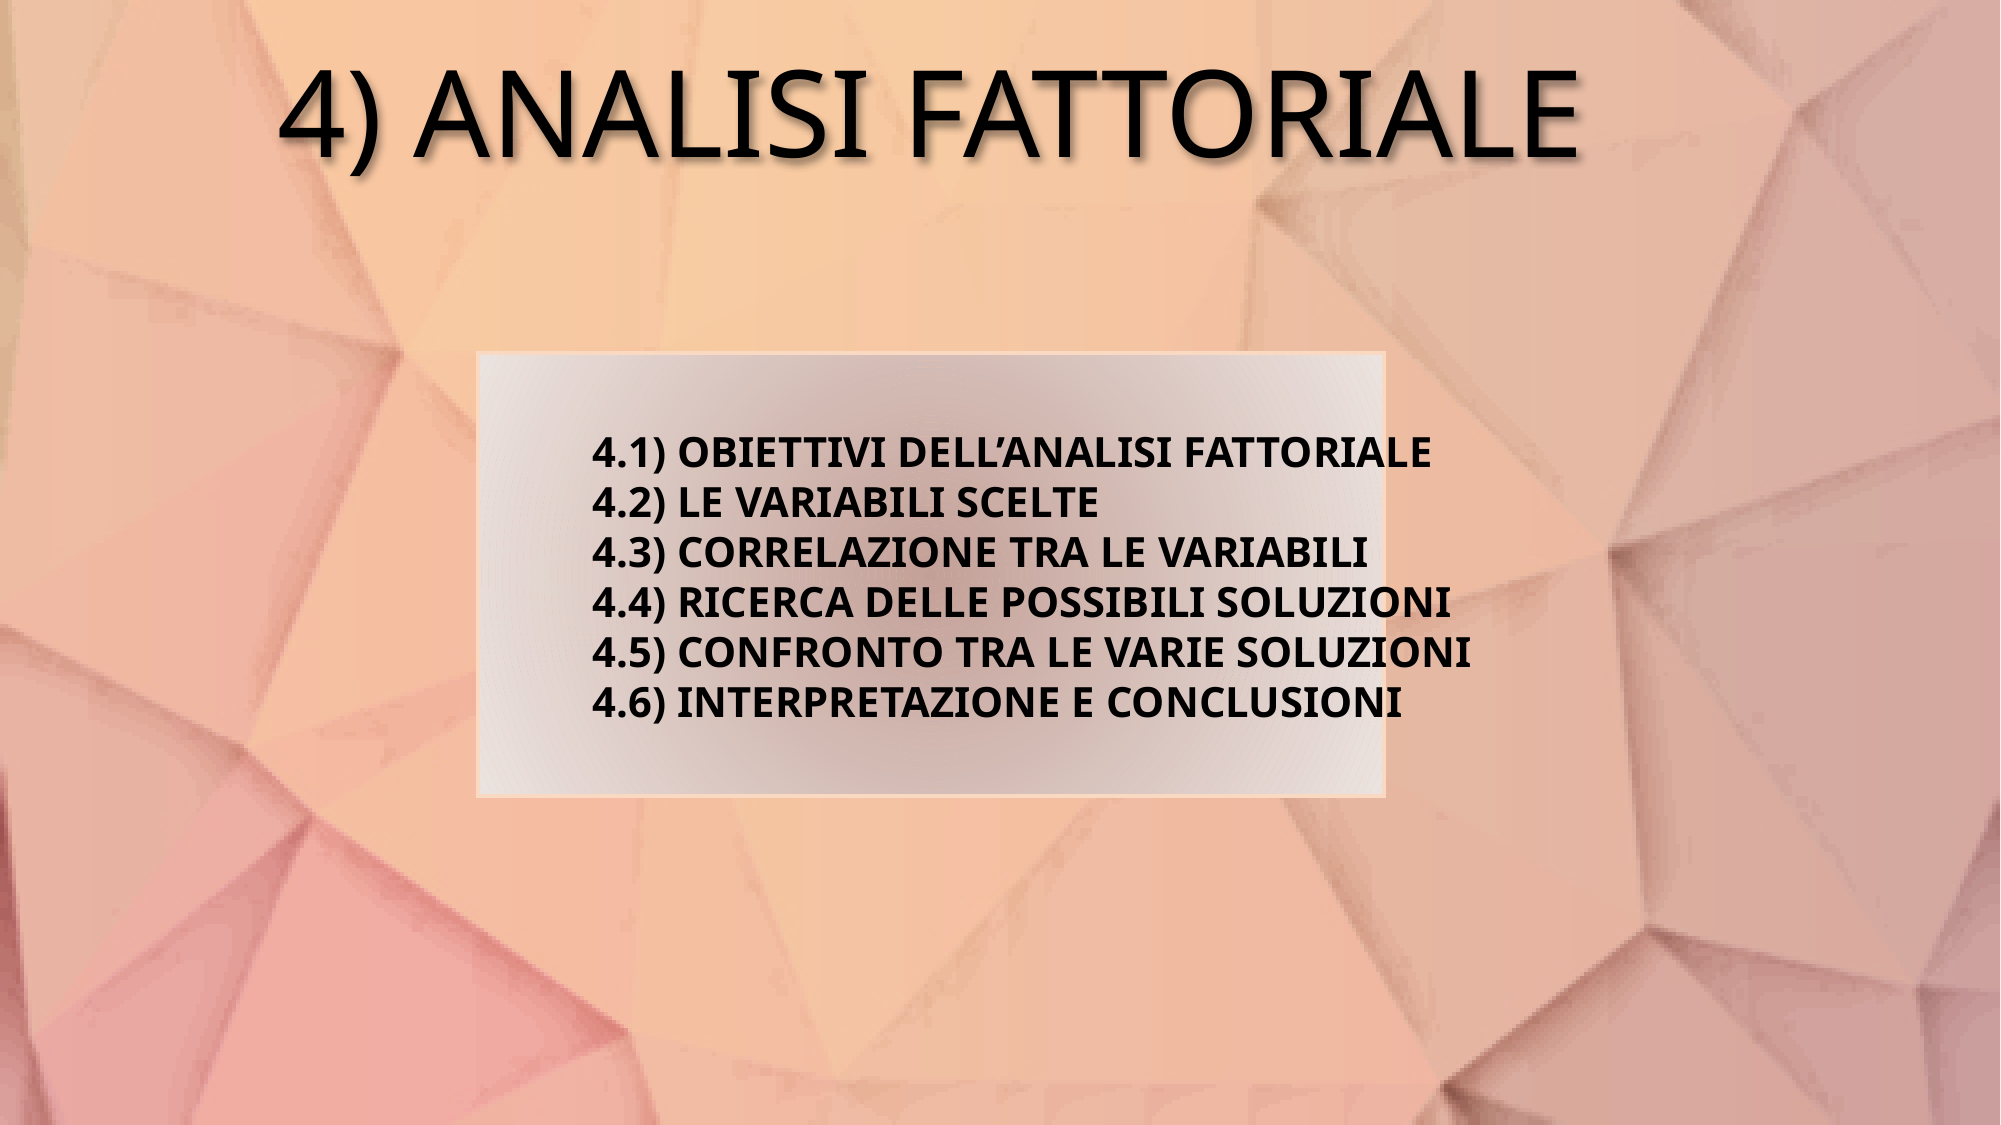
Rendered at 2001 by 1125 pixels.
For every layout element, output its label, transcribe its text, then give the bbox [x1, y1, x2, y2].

text_box [477, 352, 1384, 797]
picture [0, 0, 2001, 1125]
text_box 4.1) OBIETTIVI DELL’ANALISI FATTORIALE 4.2) LE VARIABILI SCELTE 4.3) CORRELAZIONE TRA LE VARIABILI 4.4) RICERCA DELLE POSSIBILI SOLUZIONI 4.5) CONFRONTO TRA LE VARIE SOLUZIONI 4.6) INTERPRETAZIONE E CONCLUSIONI [585, 367, 1656, 784]
title 4) ANALISI FATTORIALE [41, 0, 1821, 192]
